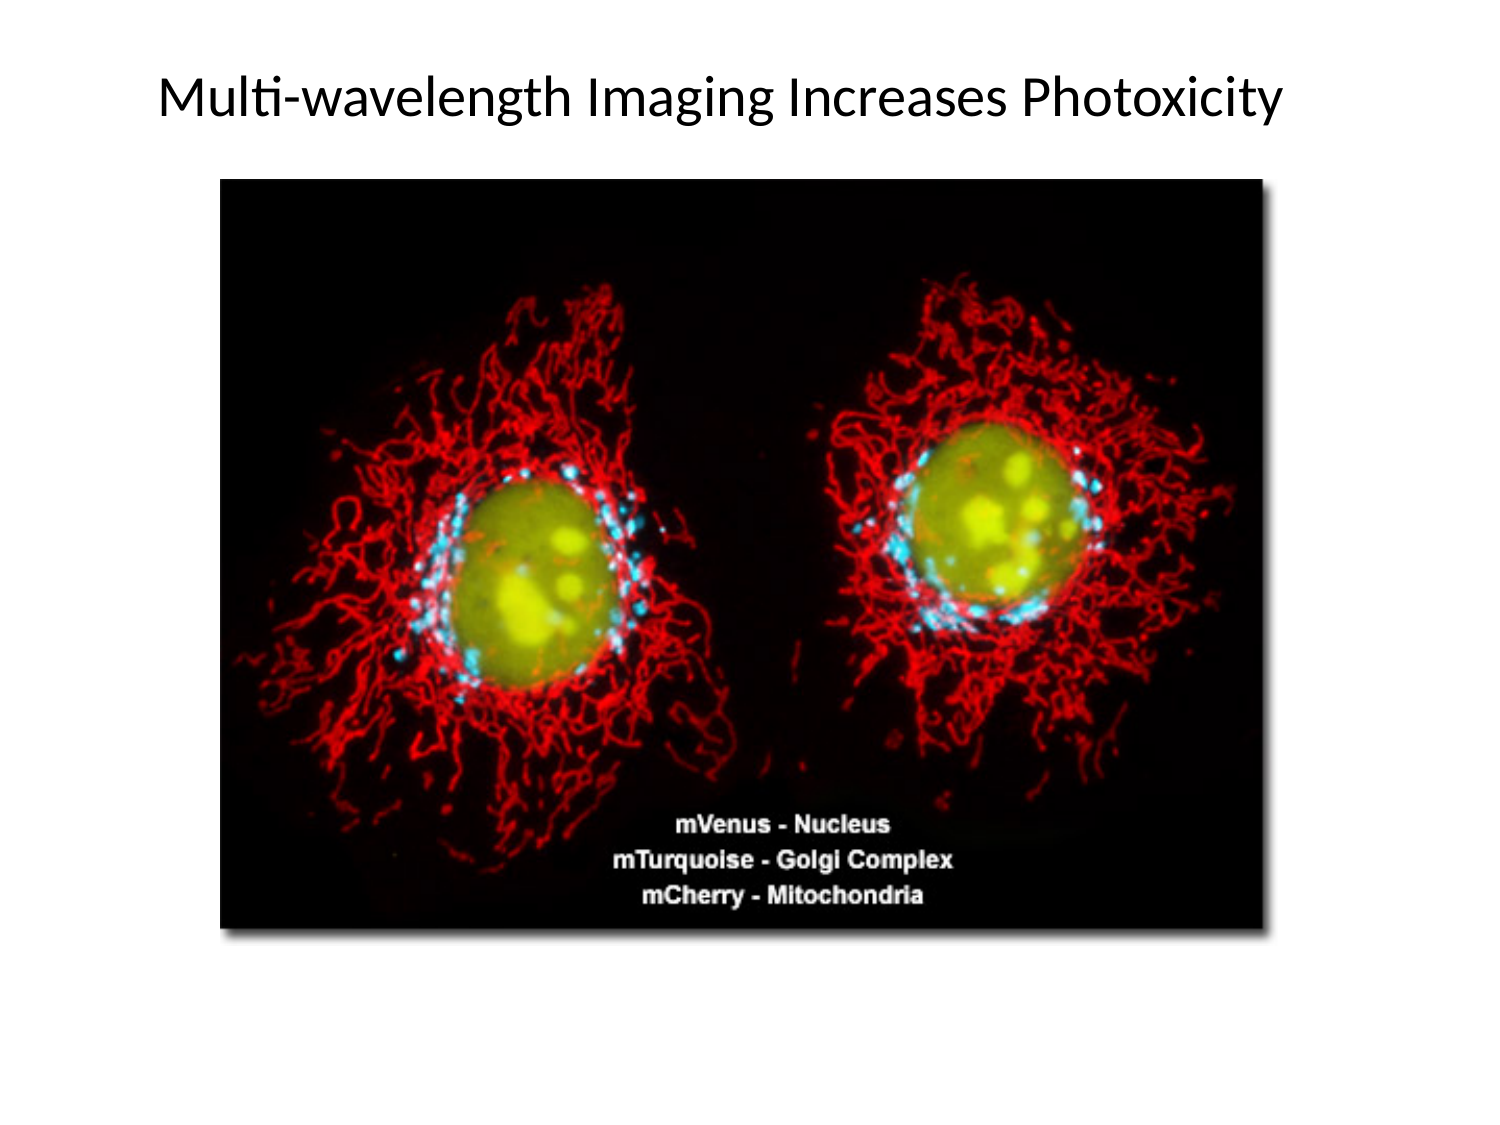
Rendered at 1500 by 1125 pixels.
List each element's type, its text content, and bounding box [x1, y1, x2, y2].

picture [220, 178, 1280, 946]
text_box Multi-wavelength Imaging Increases Photoxicity [142, 50, 1299, 136]
